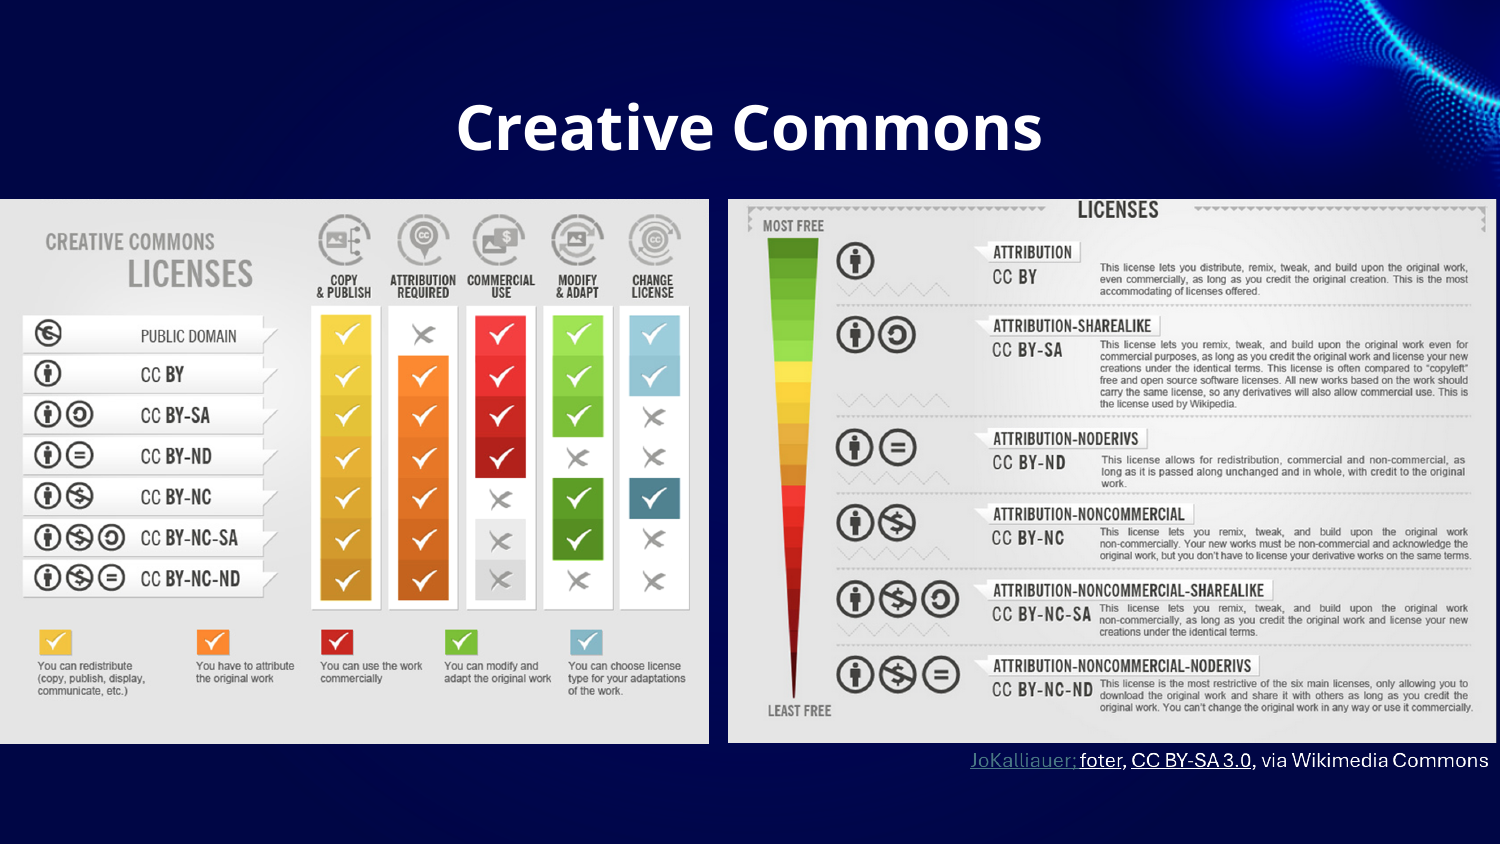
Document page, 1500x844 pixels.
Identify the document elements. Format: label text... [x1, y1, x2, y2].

picture [0, 0, 1500, 844]
title Creative Commons [118, 72, 1382, 167]
